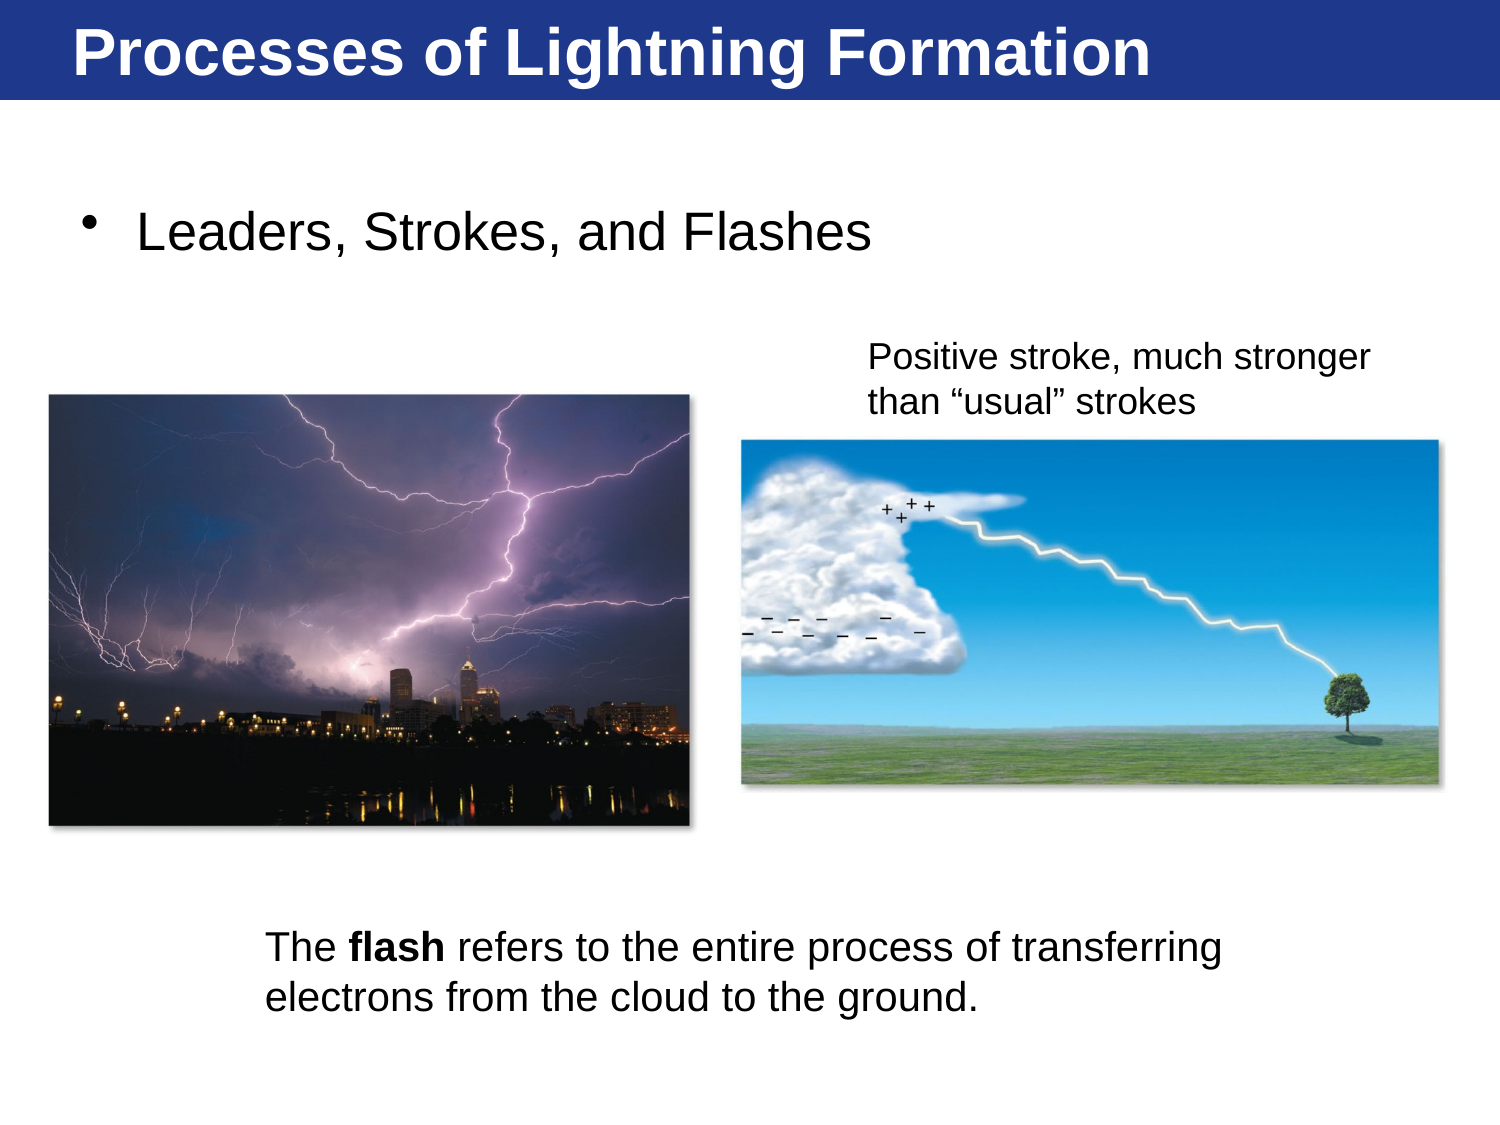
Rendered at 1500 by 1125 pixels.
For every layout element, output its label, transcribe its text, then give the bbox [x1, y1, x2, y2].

text_box Positive stroke, much stronger than “usual” strokes [852, 324, 1387, 430]
list Leaders, Strokes, and Flashes [65, 188, 1416, 300]
title Processes of Lightning Formation [0, 1, 1498, 97]
picture [737, 436, 1448, 793]
text_box The flash refers to the entire process of transferring electrons from the cloud to the ground. [249, 912, 1325, 1028]
picture [46, 390, 701, 838]
